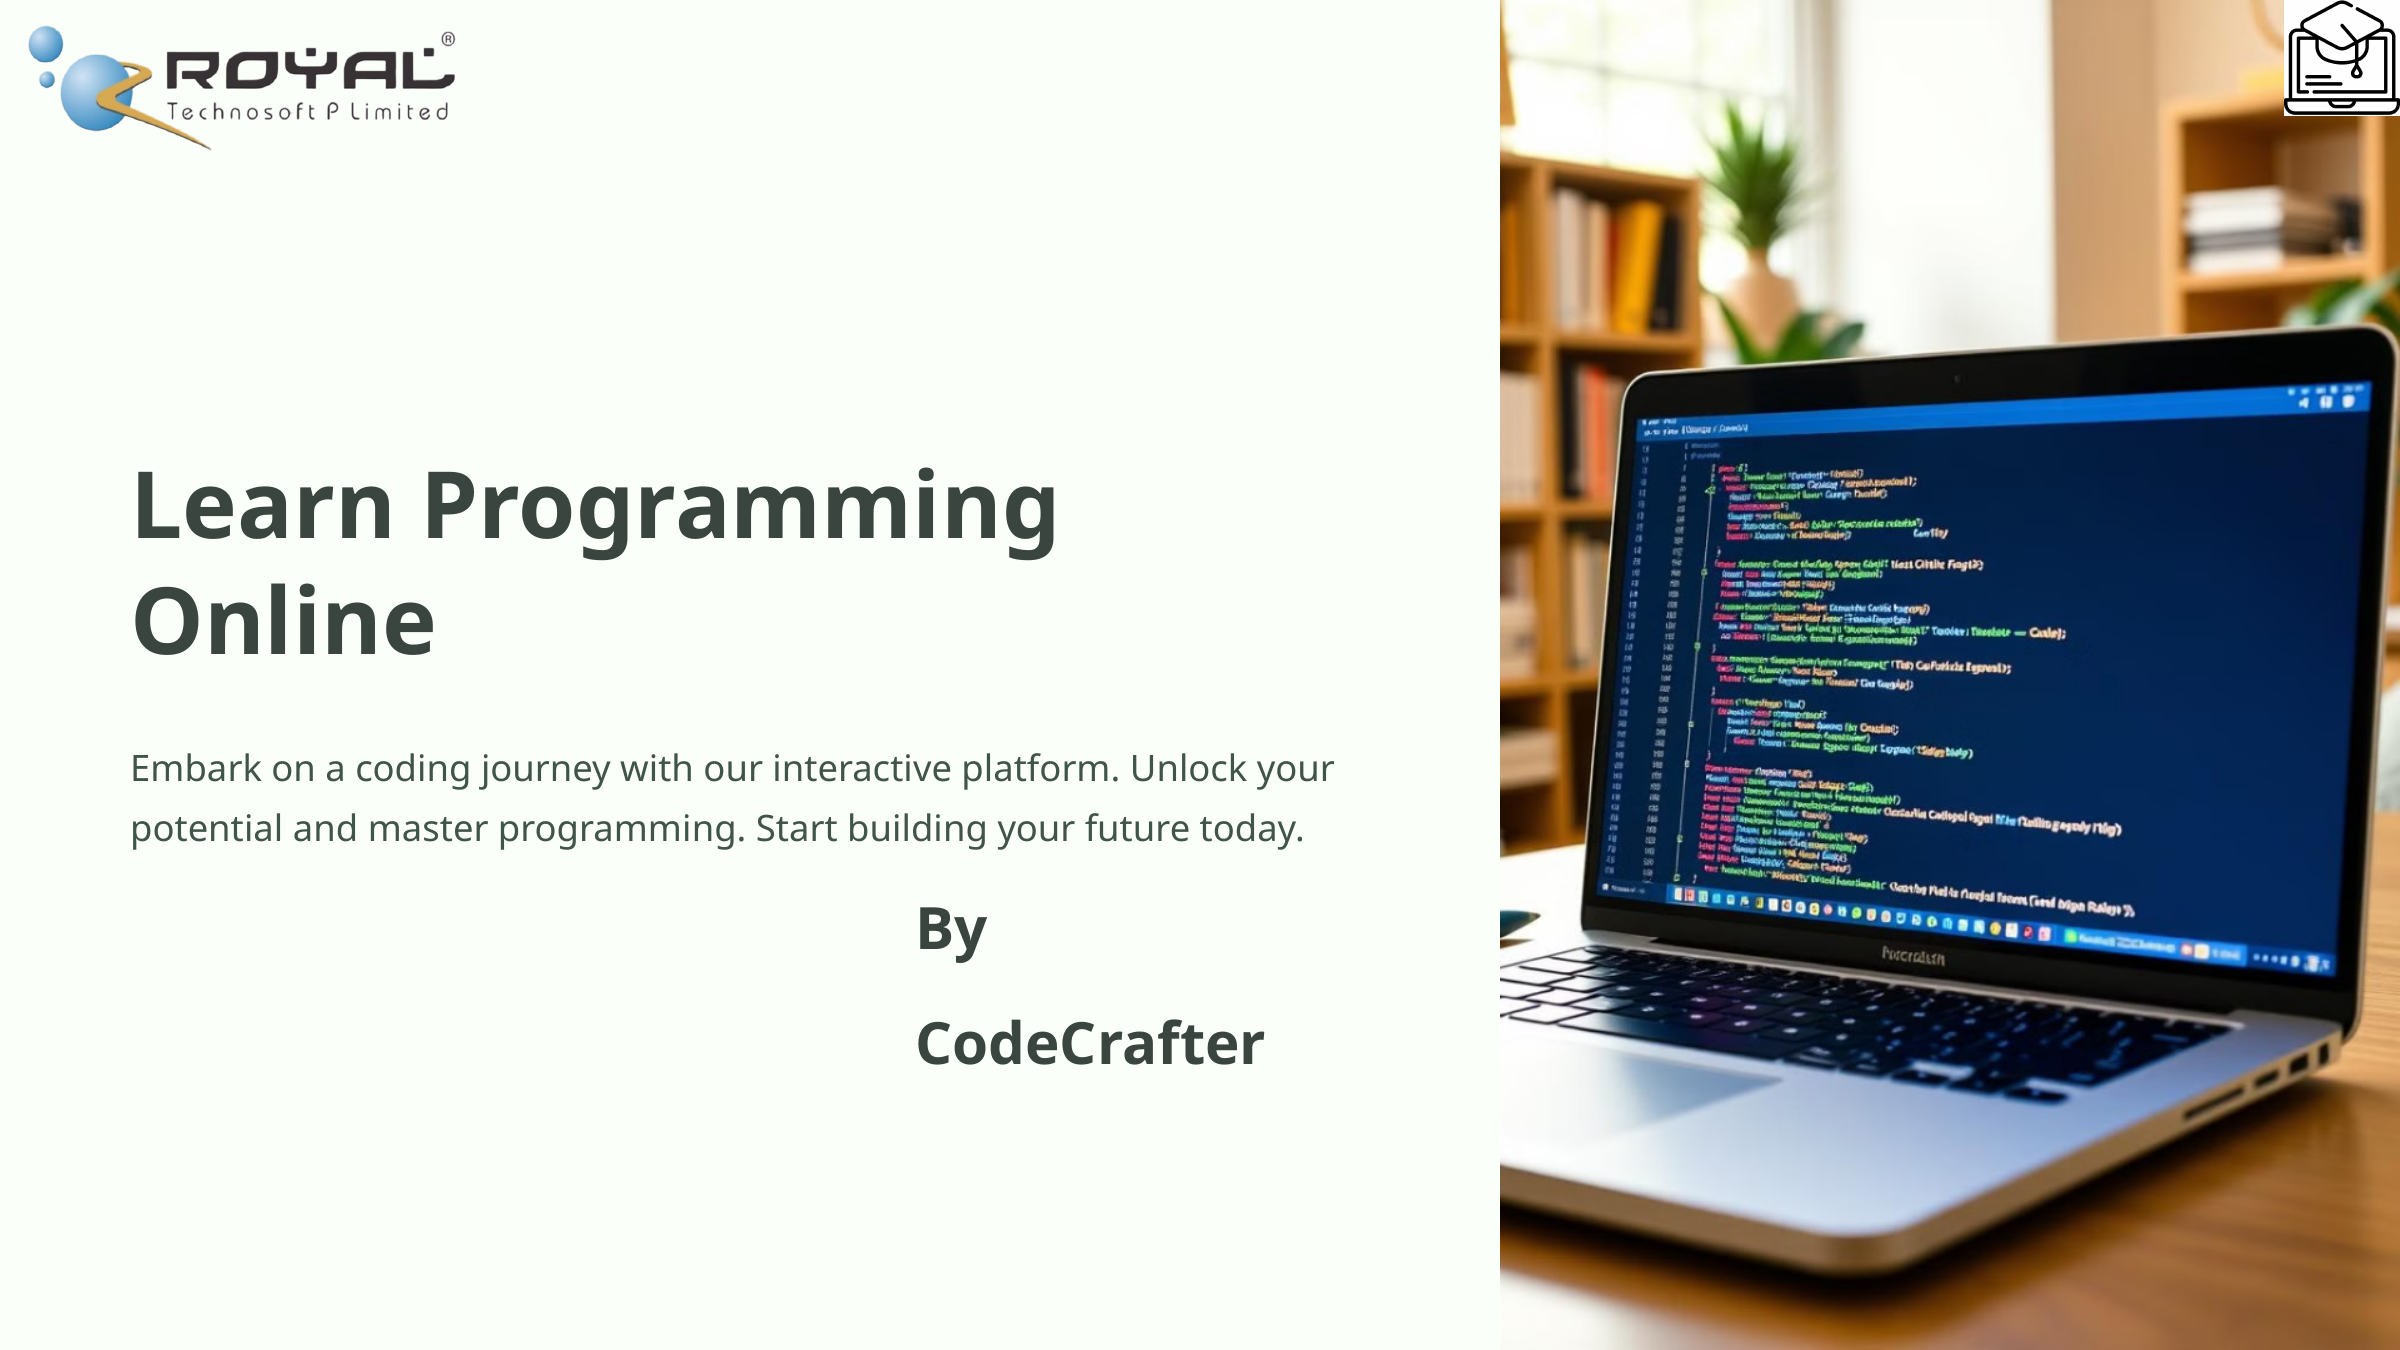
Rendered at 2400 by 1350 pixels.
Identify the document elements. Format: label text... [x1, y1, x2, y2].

text_box By CodeCrafter [915, 845, 1327, 951]
text_box Learn Programming Online [130, 441, 1370, 674]
text_box Embark on a coding journey with our interactive platform. Unlock your potential and master programming. Start building your future today. [130, 729, 1370, 909]
text_box [20, 0, 471, 169]
picture [1499, 0, 2400, 1350]
